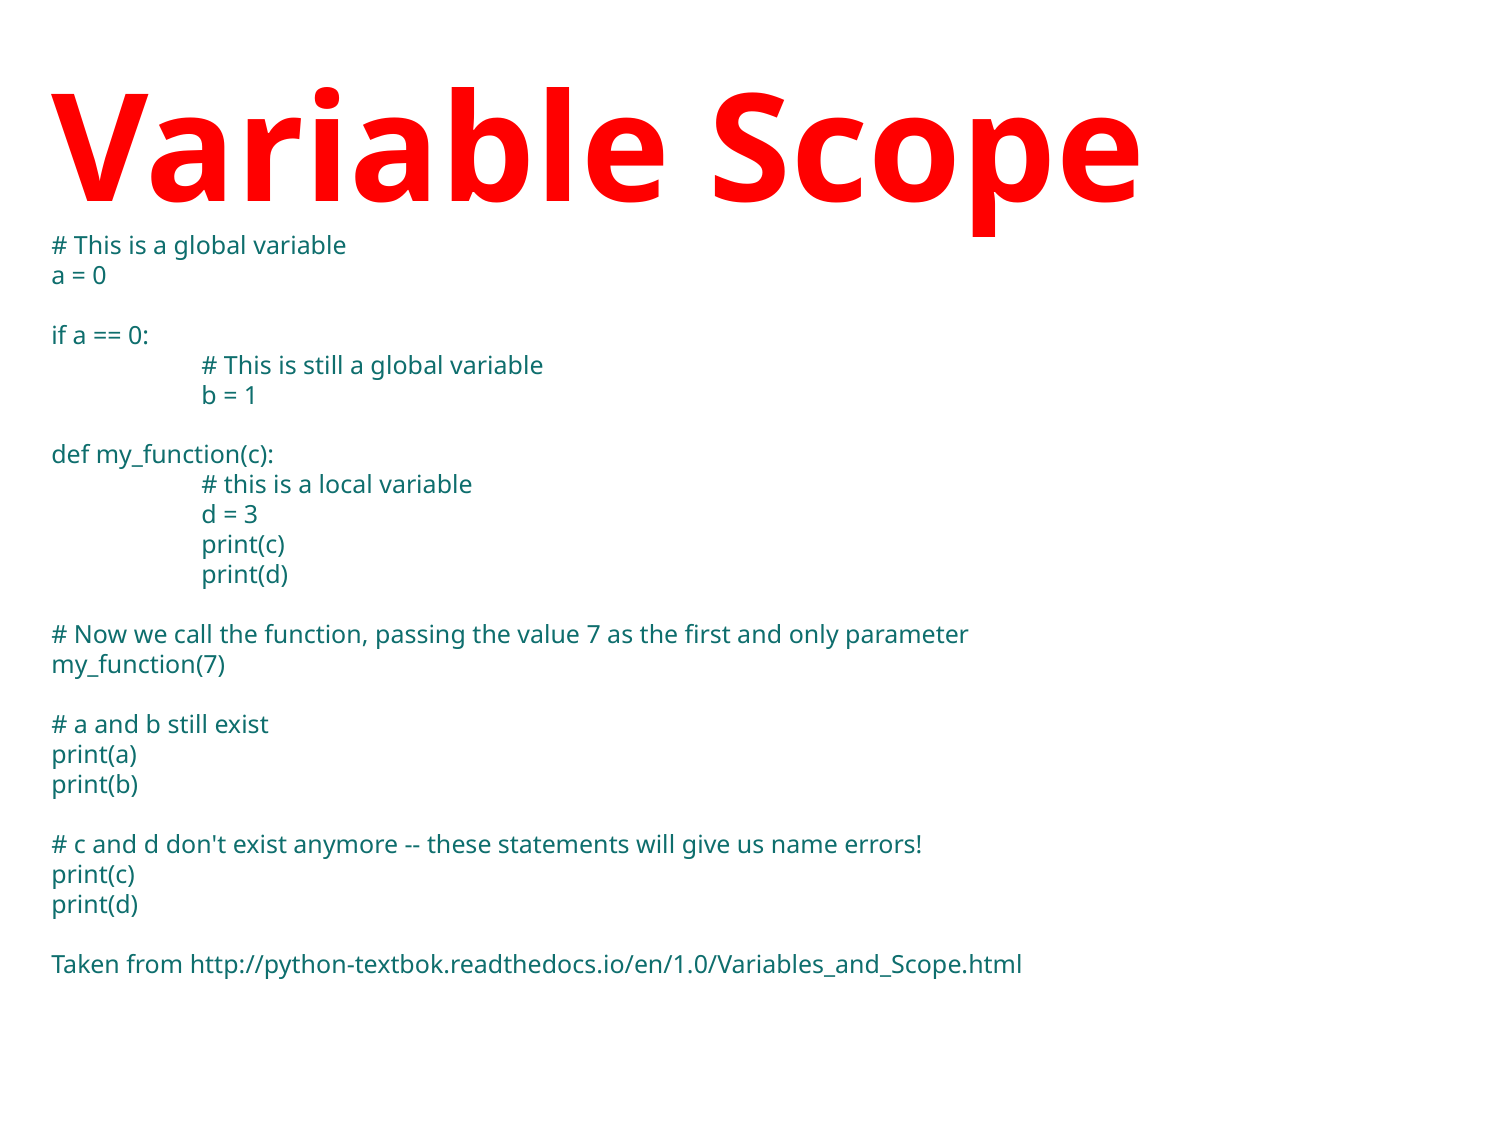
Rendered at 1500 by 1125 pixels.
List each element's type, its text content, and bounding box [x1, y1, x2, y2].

list # This is a global variable a = 0 if a == 0: # This is still a global variable b = 1 def my_function(c): # this is a local variable d = 3 print(c) print(d) # Now we call the function, passing the value 7 as the first and only parameter my_function(7) # a and b still exist print(a) print(b) # c and d don't exist anymore -- these statements will give us name errors! print(c) print(d) Taken from http://python-textbok.readthedocs.io/en/1.0/Variables_and_Scope.html [45, 223, 1467, 1054]
title Variable Scope [45, 45, 1467, 223]
